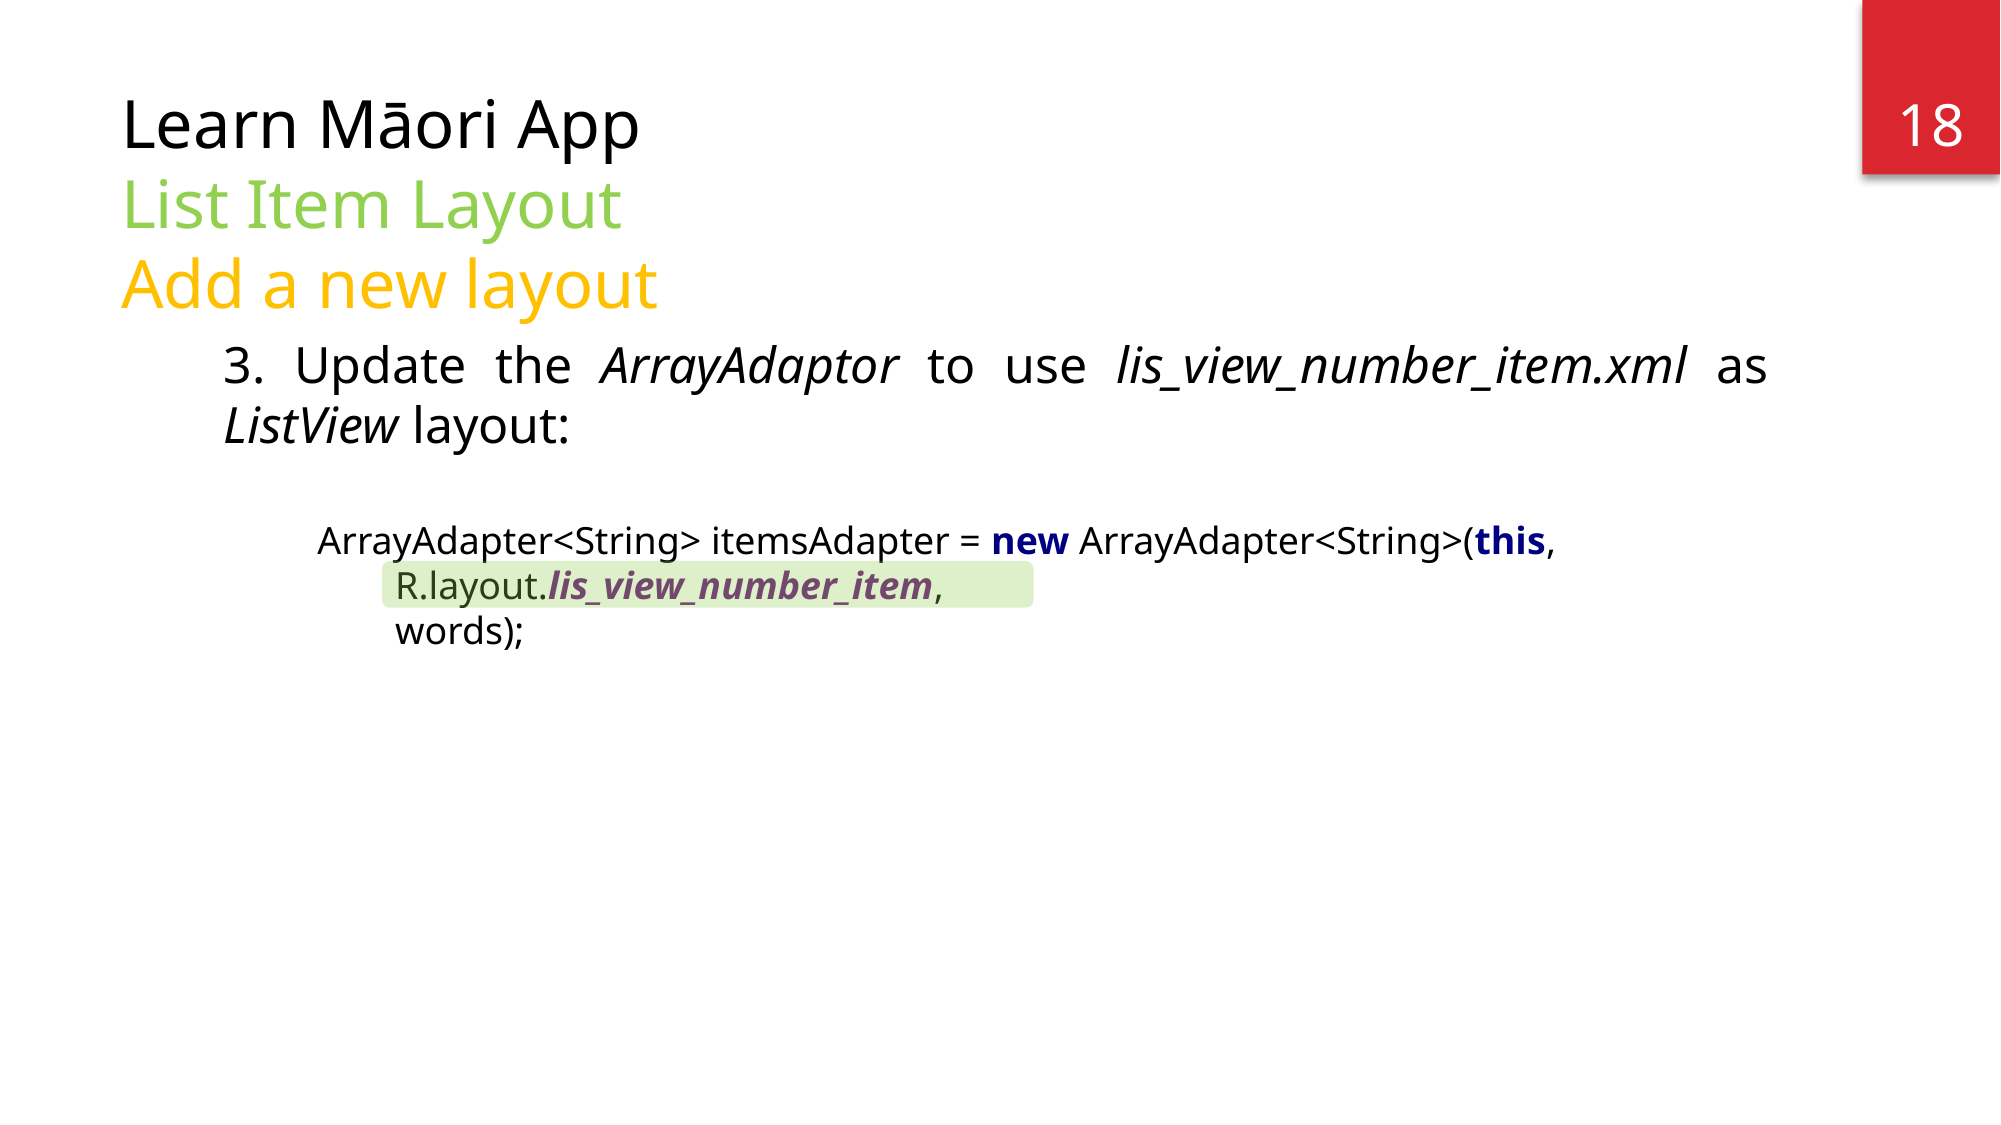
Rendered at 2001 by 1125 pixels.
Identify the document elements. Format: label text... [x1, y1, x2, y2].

text_box 18 [1862, 0, 2000, 175]
text_box ArrayAdapter<String> itemsAdapter = new ArrayAdapter<String>(this, R.layout.lis_view_number_item, words); [302, 509, 1690, 704]
text_box [380, 559, 1036, 610]
title Learn Māori App List Item Layout Add a new layout [106, 74, 1649, 304]
list 3. Update the ArrayAdaptor to use lis_view_number_item.xml as ListView layout: [208, 325, 1784, 1005]
